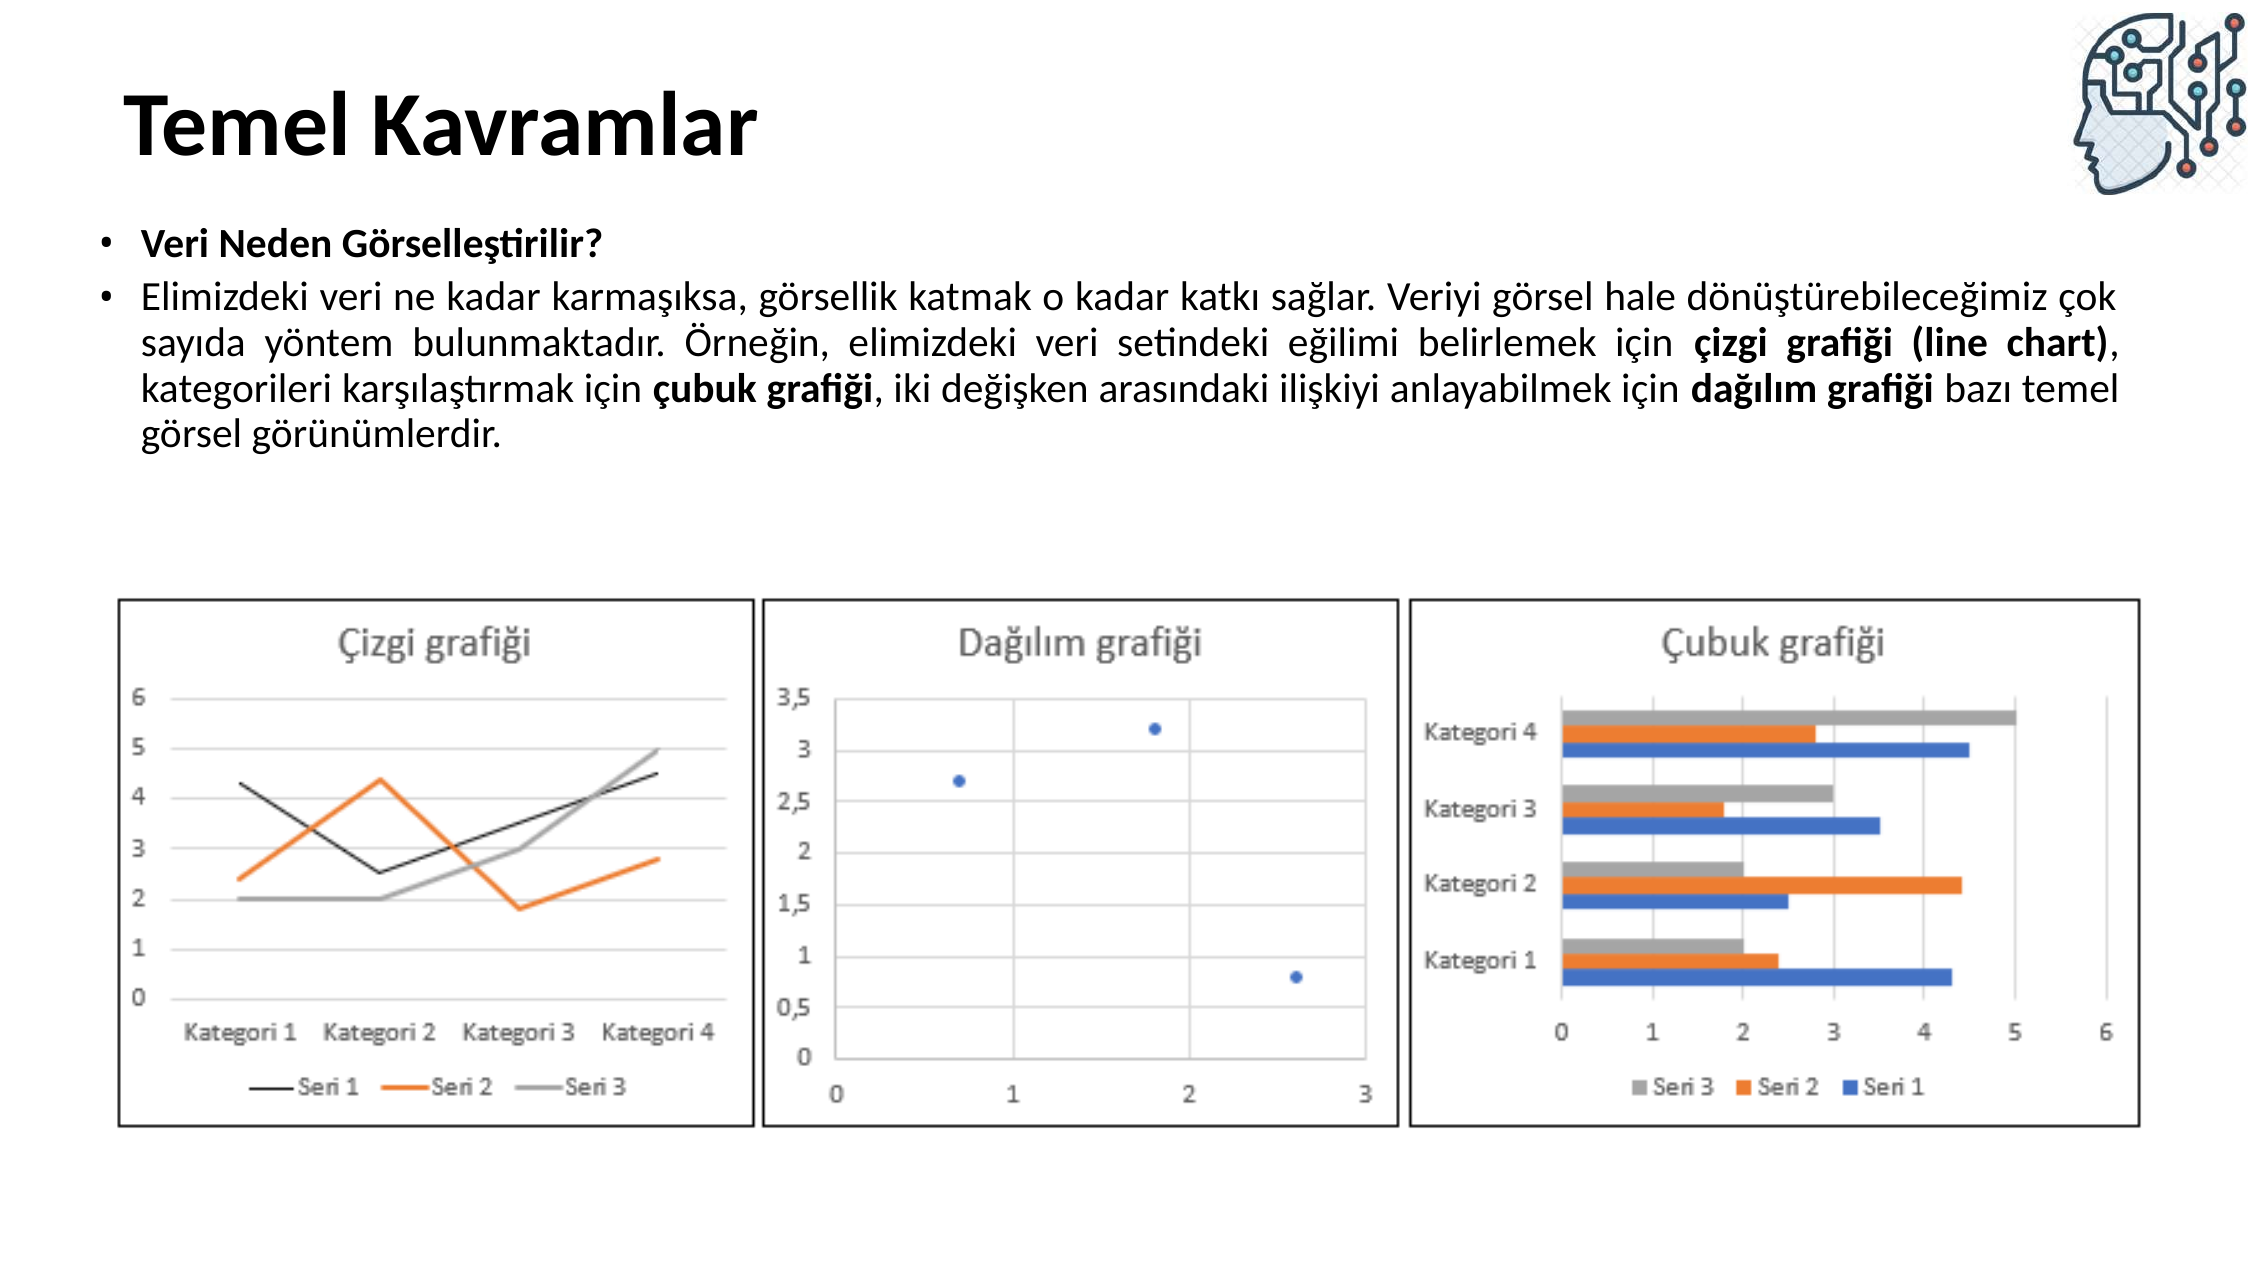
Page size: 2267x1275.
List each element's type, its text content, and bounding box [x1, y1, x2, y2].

title Temel Kavramlar [120, 59, 2121, 212]
picture [2066, 11, 2249, 196]
text_box Veri Neden Görselleştirilir? Elimizdeki veri ne kadar karmaşıksa, görsellik katmak o kadar katkı sağlar. Veriyi görsel hale dönüştürebileceğimiz çok sayıda yöntem bulunmaktadır. Örneğin, elimizdeki veri setindeki eğilimi belirlemek için çizgi grafiği (line chart), kategorileri karşılaştırmak için çubuk grafiği, iki değişken arasındaki ilişkiyi anlayabilmek için dağılım grafiği bazı temel görsel görünümlerdir. [95, 212, 2121, 458]
picture [116, 587, 2151, 1138]
